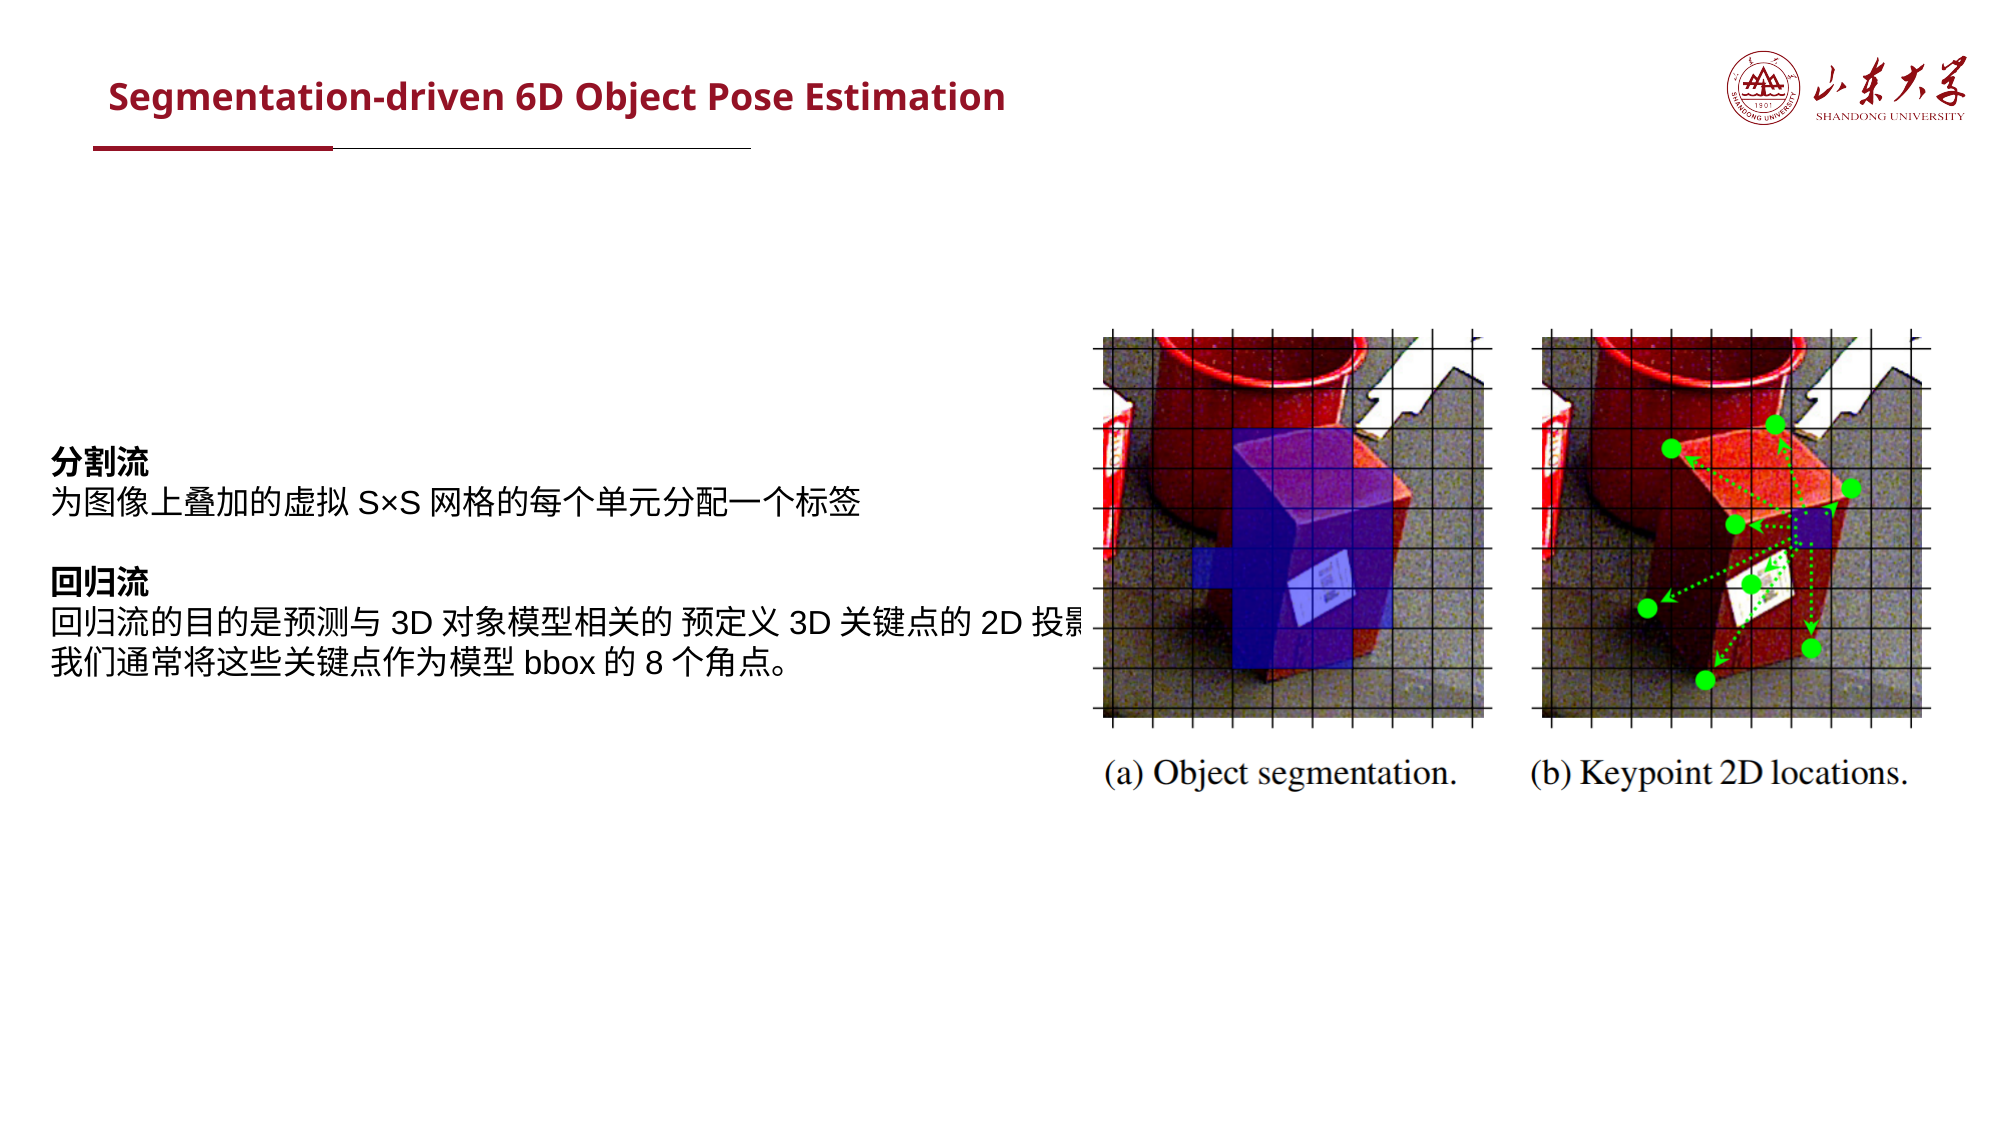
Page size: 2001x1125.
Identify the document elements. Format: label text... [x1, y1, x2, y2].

picture [1081, 326, 1937, 799]
text_box Segmentation-driven 6D Object Pose Estimation [93, 47, 1576, 149]
text_box 分割流 为图像上叠加的虚拟S×S网格的每个单元分配一个标签 回归流 回归流的目的是预测与3D对象模型相关的 预定义3D关键点的2D投影。我们通常将这些关键点作为模型bbox的8个角点。 [35, 433, 1081, 689]
picture [1686, 21, 1998, 160]
